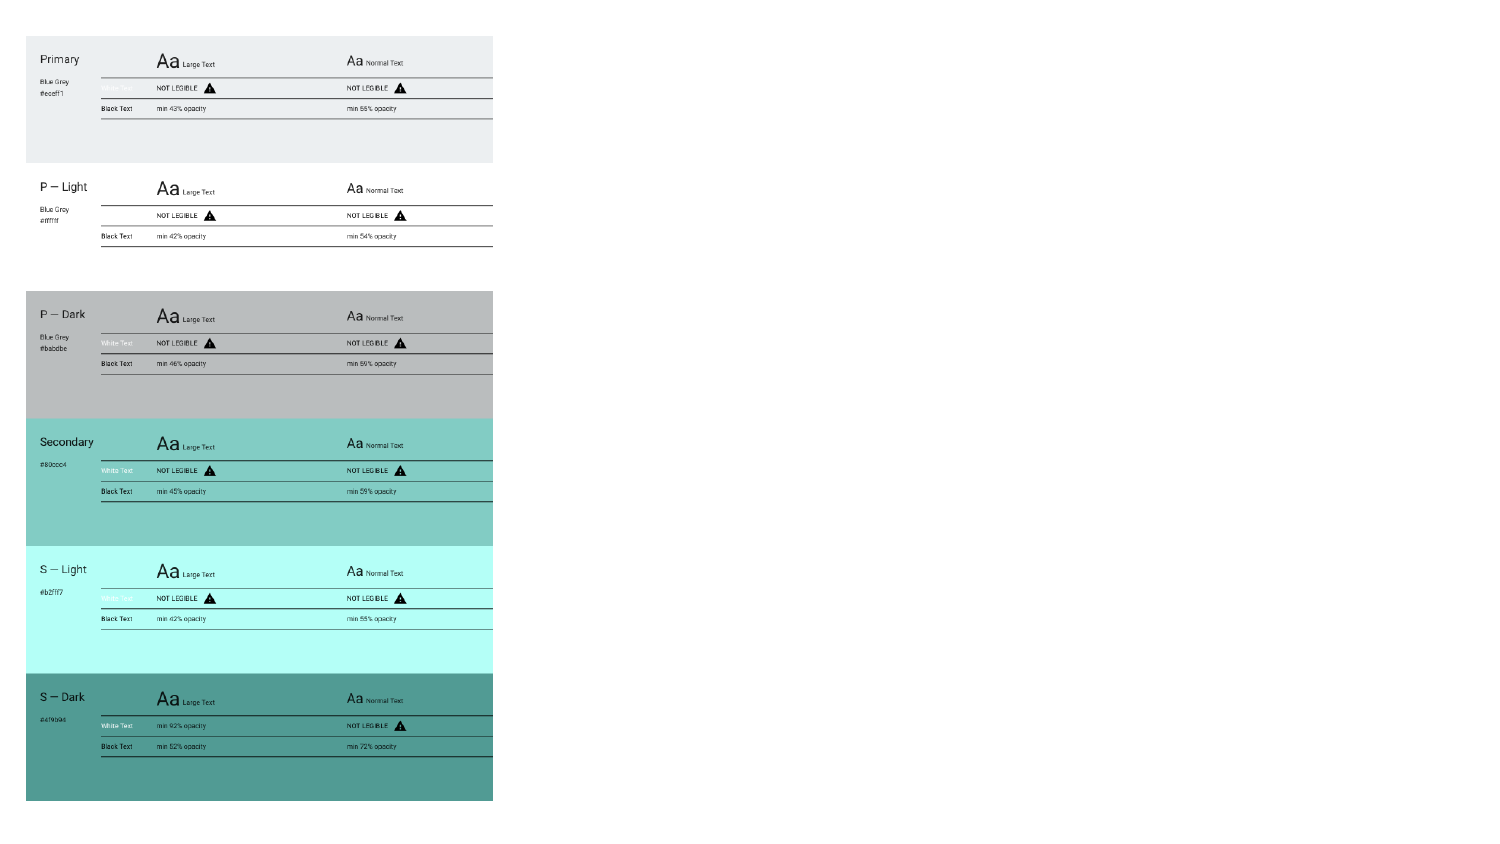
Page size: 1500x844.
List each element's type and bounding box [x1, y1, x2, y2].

picture [24, 24, 493, 819]
